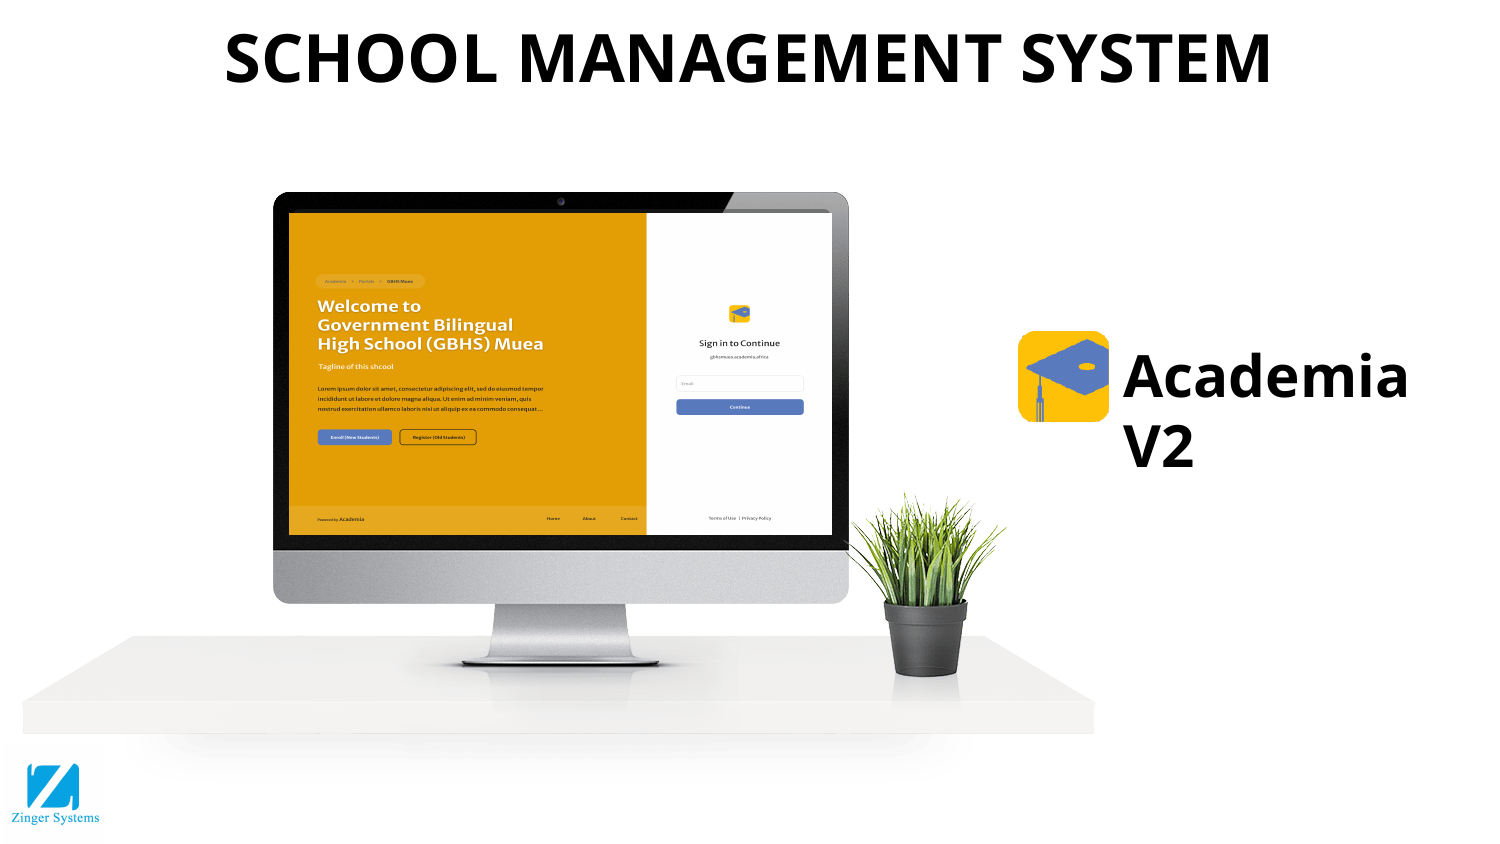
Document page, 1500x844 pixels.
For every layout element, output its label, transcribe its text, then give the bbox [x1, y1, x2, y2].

text_box SCHOOL MANAGEMENT SYSTEM [52, 8, 1448, 103]
text_box Academia V2 [1159, 331, 1464, 487]
picture [0, 192, 1155, 844]
